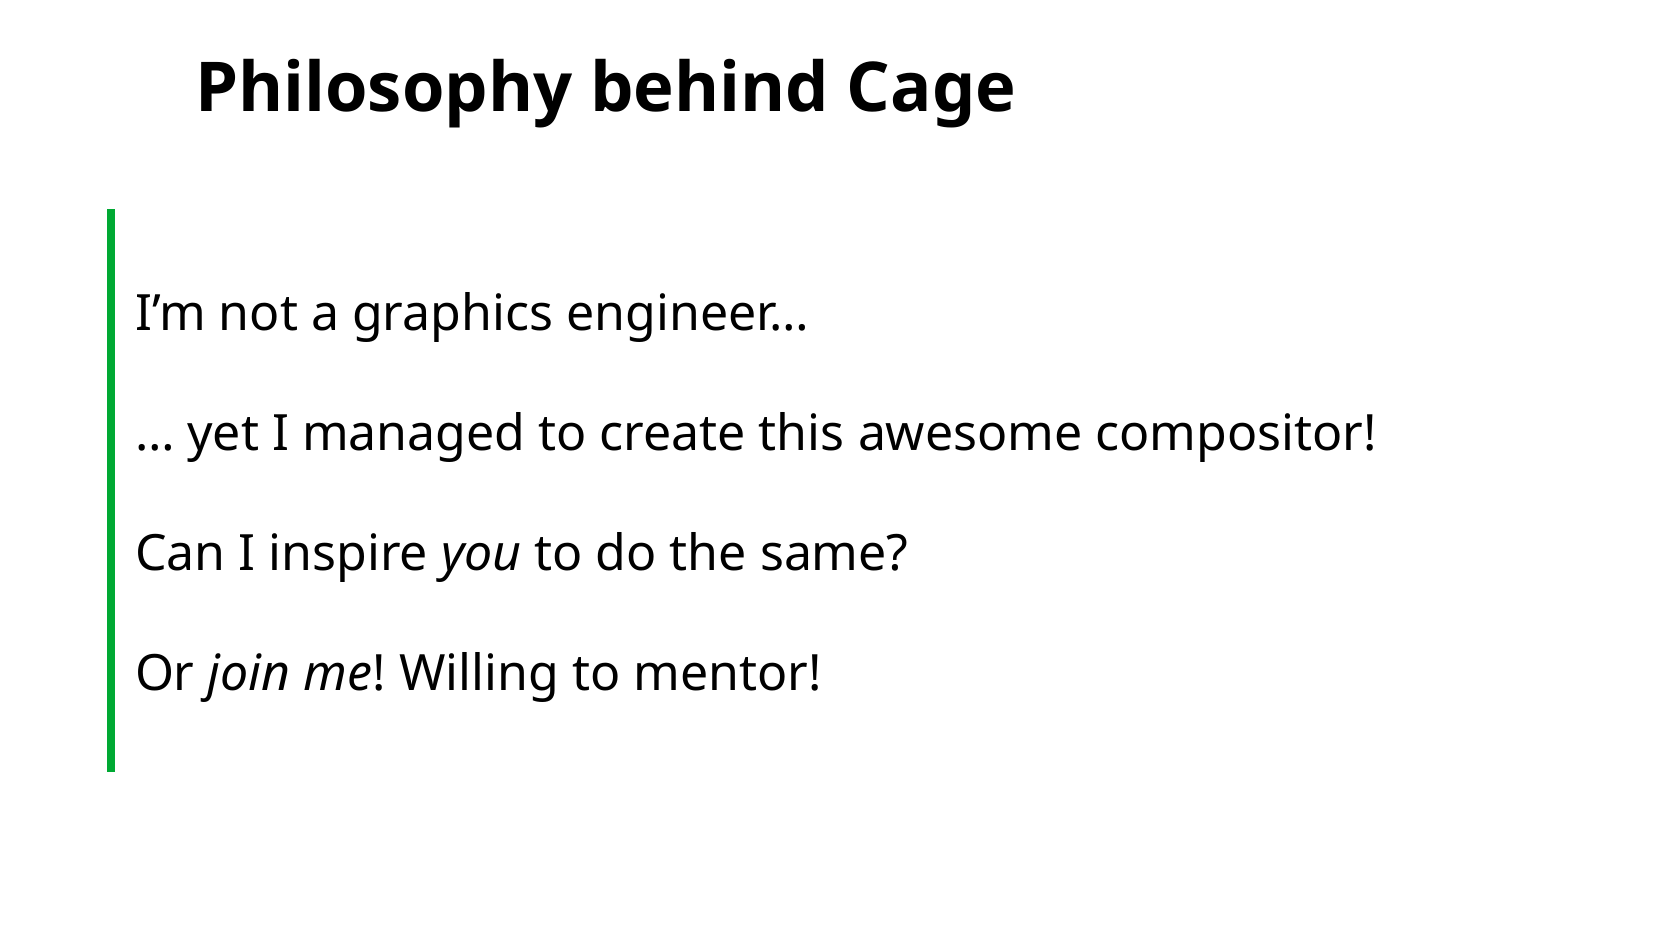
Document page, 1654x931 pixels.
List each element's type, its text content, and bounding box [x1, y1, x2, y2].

text_box Philosophy behind Cage [194, 5, 1620, 162]
text_box I’m not a graphics engineer… … yet I managed to create this awesome compositor! Can I inspire you to do the same? Or join me! Willing to mentor! [134, 217, 1620, 763]
